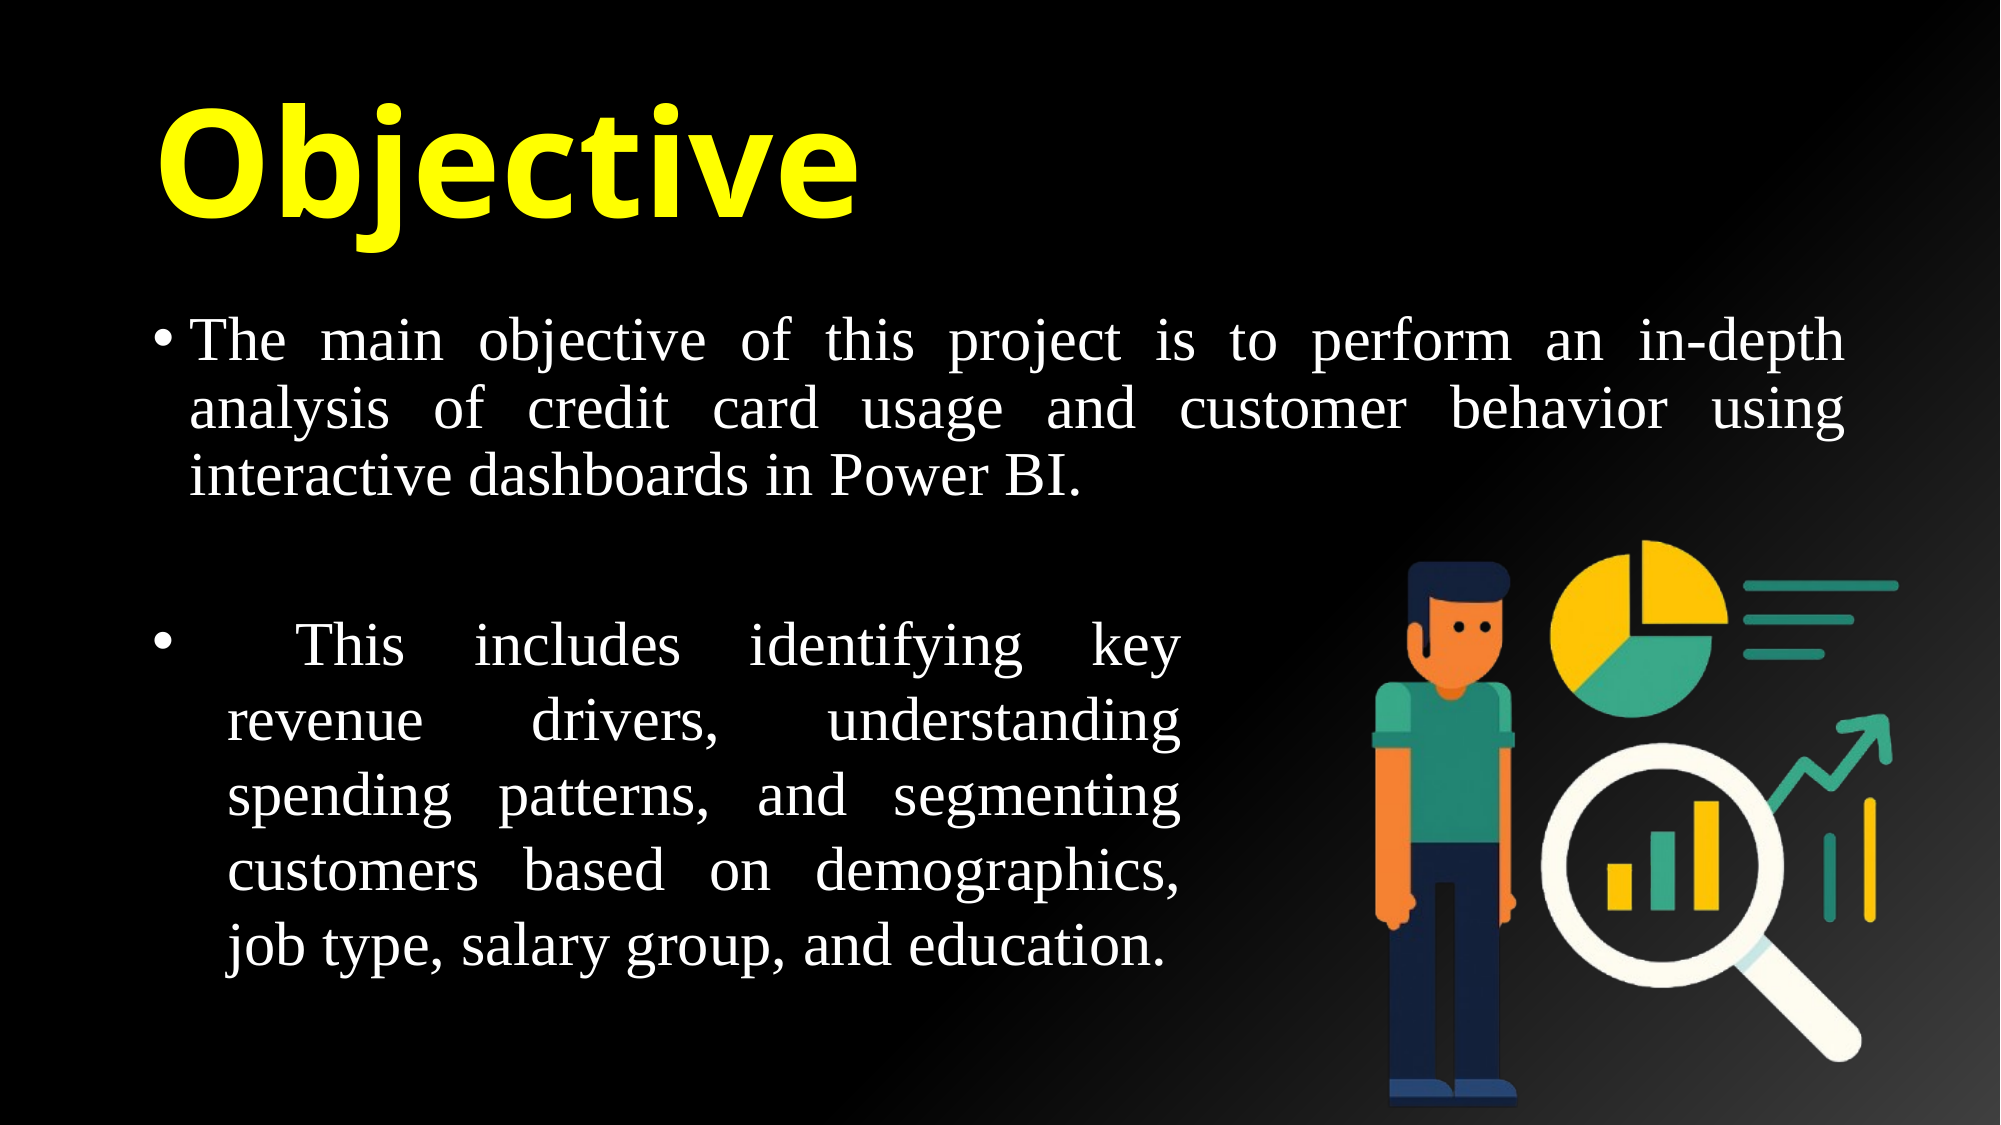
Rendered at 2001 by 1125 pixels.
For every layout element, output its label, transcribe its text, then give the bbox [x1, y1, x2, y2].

list The main objective of this project is to perform an in-depth analysis of credit card usage and customer behavior using interactive dashboards in Power BI. [137, 299, 1863, 548]
title Objective [137, 59, 1863, 278]
text_box This includes identifying key revenue drivers, understanding spending patterns, and segmenting customers based on demographics, job type, salary group, and education. [137, 595, 1197, 1060]
picture [1287, 462, 2000, 1125]
